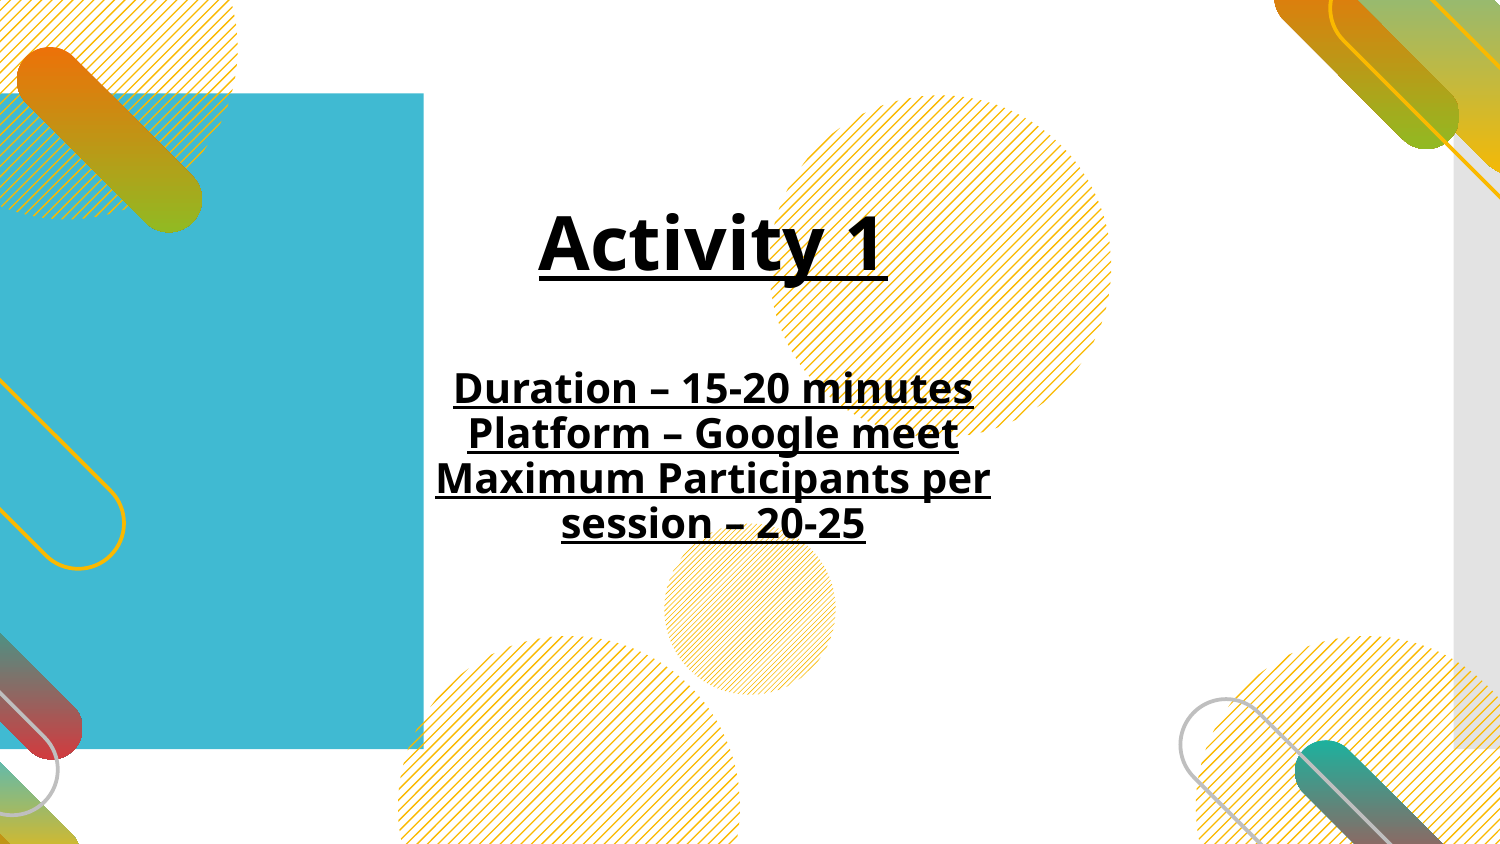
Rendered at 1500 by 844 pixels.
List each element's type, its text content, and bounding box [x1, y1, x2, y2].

subtitle Activity 1 Duration – 15-20 minutes Platform – Google meet Maximum Participants per session – 20-25 [361, 323, 1066, 429]
